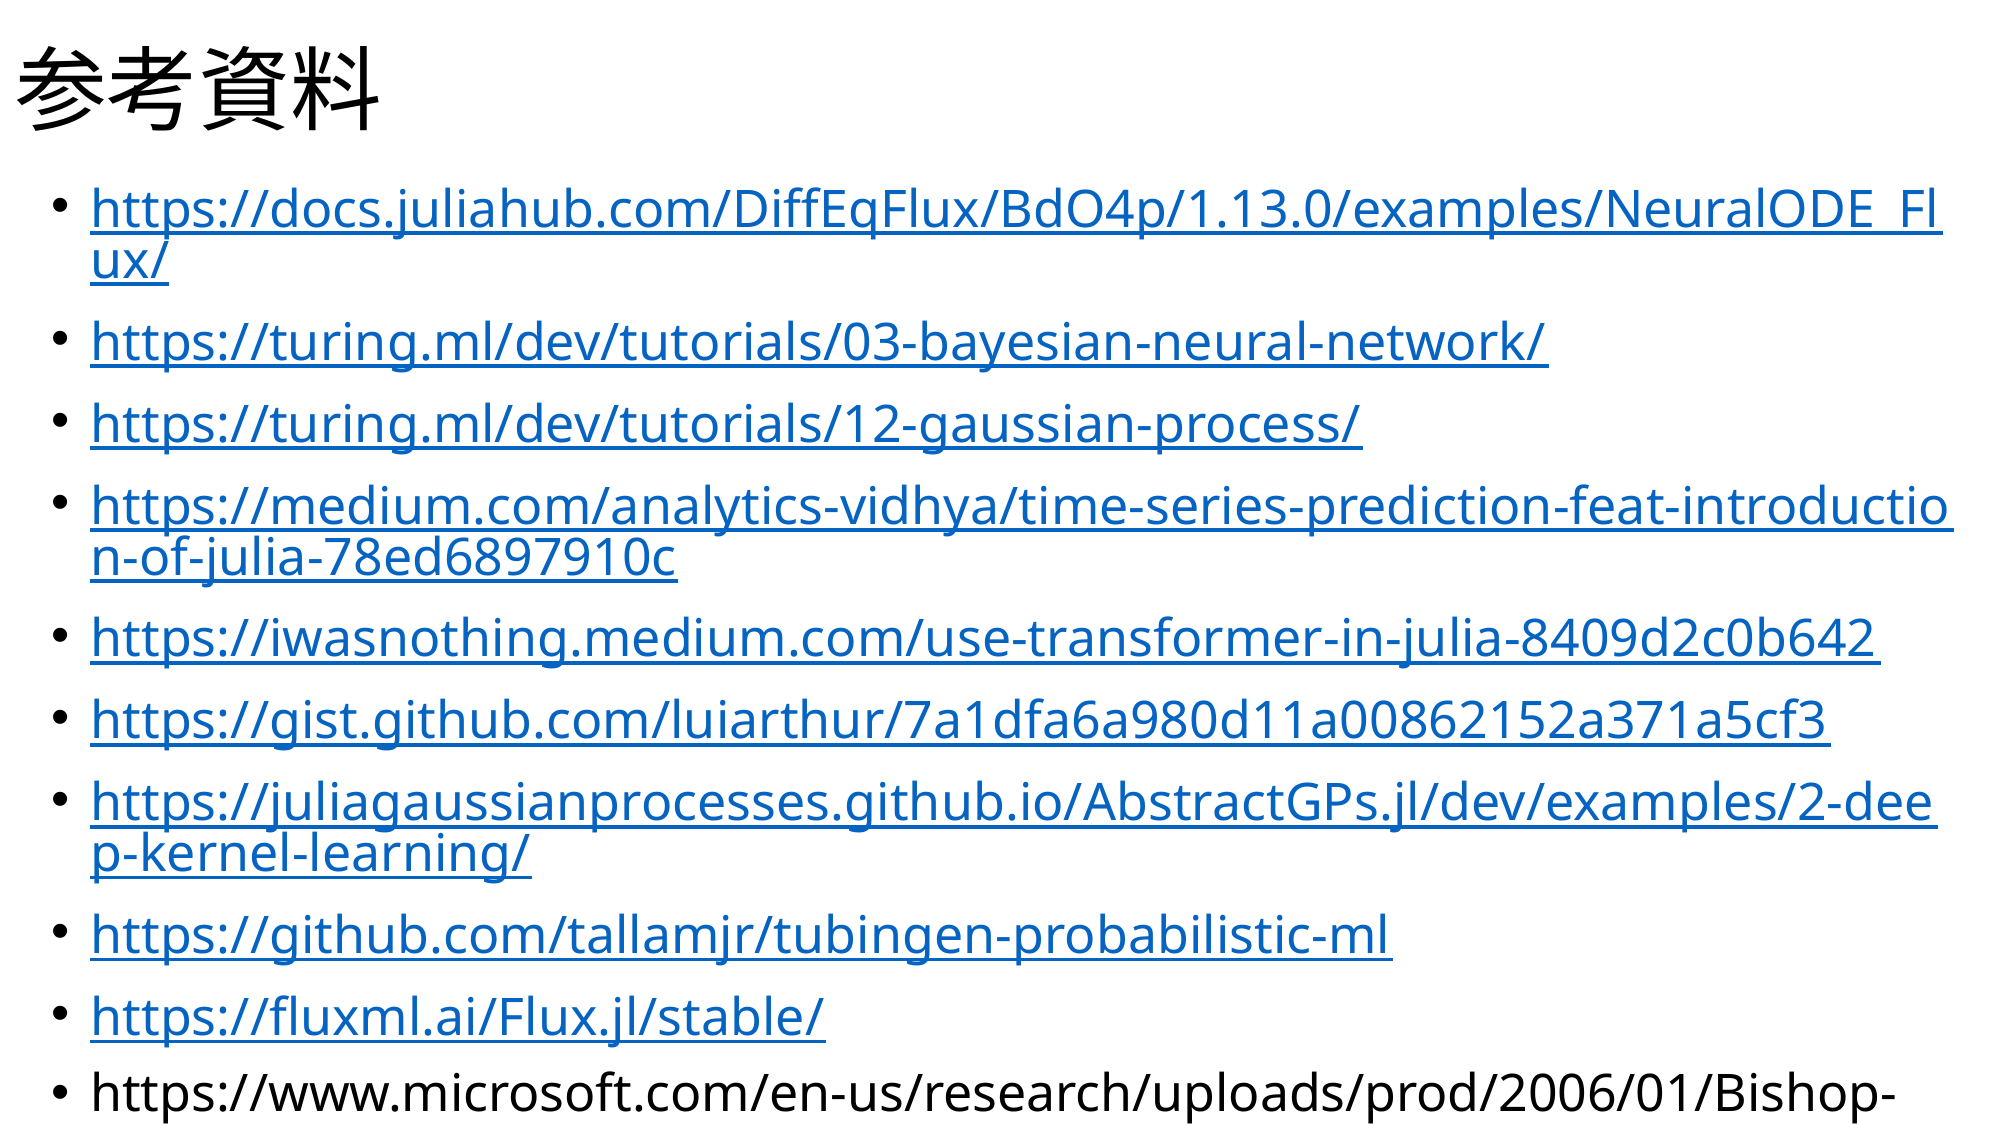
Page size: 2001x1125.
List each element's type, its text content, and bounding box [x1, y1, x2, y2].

list https://docs.juliahub.com/DiffEqFlux/BdO4p/1.13.0/examples/NeuralODE_Flux/ https://turing.ml/dev/tutorials/03-bayesian-neural-network/ https://turing.ml/dev/tutorials/12-gaussian-process/ https://medium.com/analytics-vidhya/time-series-prediction-feat-introduction-of-julia-78ed6897910c https://iwasnothing.medium.com/use-transformer-in-julia-8409d2c0b642 https://gist.github.com/luiarthur/7a1dfa6a980d11a00862152a371a5cf3 https://juliagaussianprocesses.github.io/AbstractGPs.jl/dev/examples/2-deep-kernel-learning/ https://github.com/tallamjr/tubingen-probabilistic-ml https://fluxml.ai/Flux.jl/stable/ https://www.microsoft.com/en-us/research/uploads/prod/2006/01/Bishop-Pattern-Recognition-and-Machine-Learning-2006.pdf [36, 169, 1967, 1042]
title 参考資料 [0, 9, 1725, 179]
